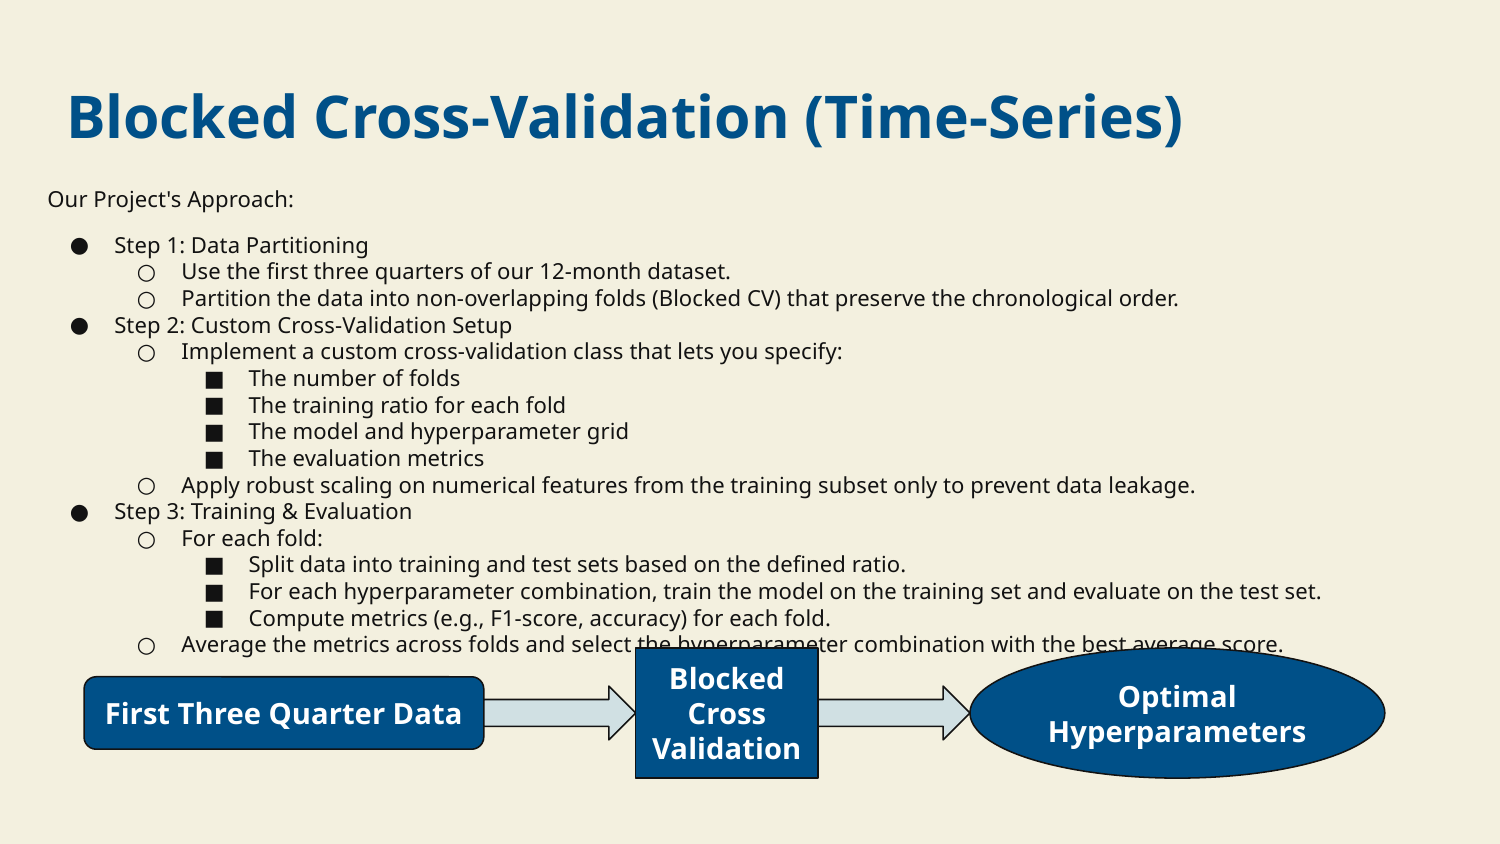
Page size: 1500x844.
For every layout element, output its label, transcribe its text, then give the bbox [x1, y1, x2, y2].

title Blocked Cross-Validation (Time-Series) [51, 72, 1449, 167]
list Our Project's Approach: Step 1: Data Partitioning Use the first three quarters of our 12-month dataset. Partition the data into non-overlapping folds (Blocked CV) that preserve the chronological order. Step 2: Custom Cross-Validation Setup Implement a custom cross-validation class that lets you specify: The number of folds The training ratio for each fold The model and hyperparameter grid The evaluation metrics Apply robust scaling on numerical features from the training subset only to prevent data leakage. Step 3: Training & Evaluation For each fold: Split data into training and test sets based on the defined ratio. For each hyperparameter combination, train the model on the training set and evaluate on the test set. Compute metrics (e.g., F1-score, accuracy) for each fold. Average the metrics across folds and select the hyperparameter combination with the best average score. [32, 170, 1489, 674]
text_box First Three Quarter Data [84, 676, 484, 750]
text_box Optimal Hyperparameters [969, 647, 1385, 779]
text_box [483, 686, 635, 740]
text_box [818, 686, 970, 740]
text_box Blocked Cross Validation [635, 647, 818, 779]
